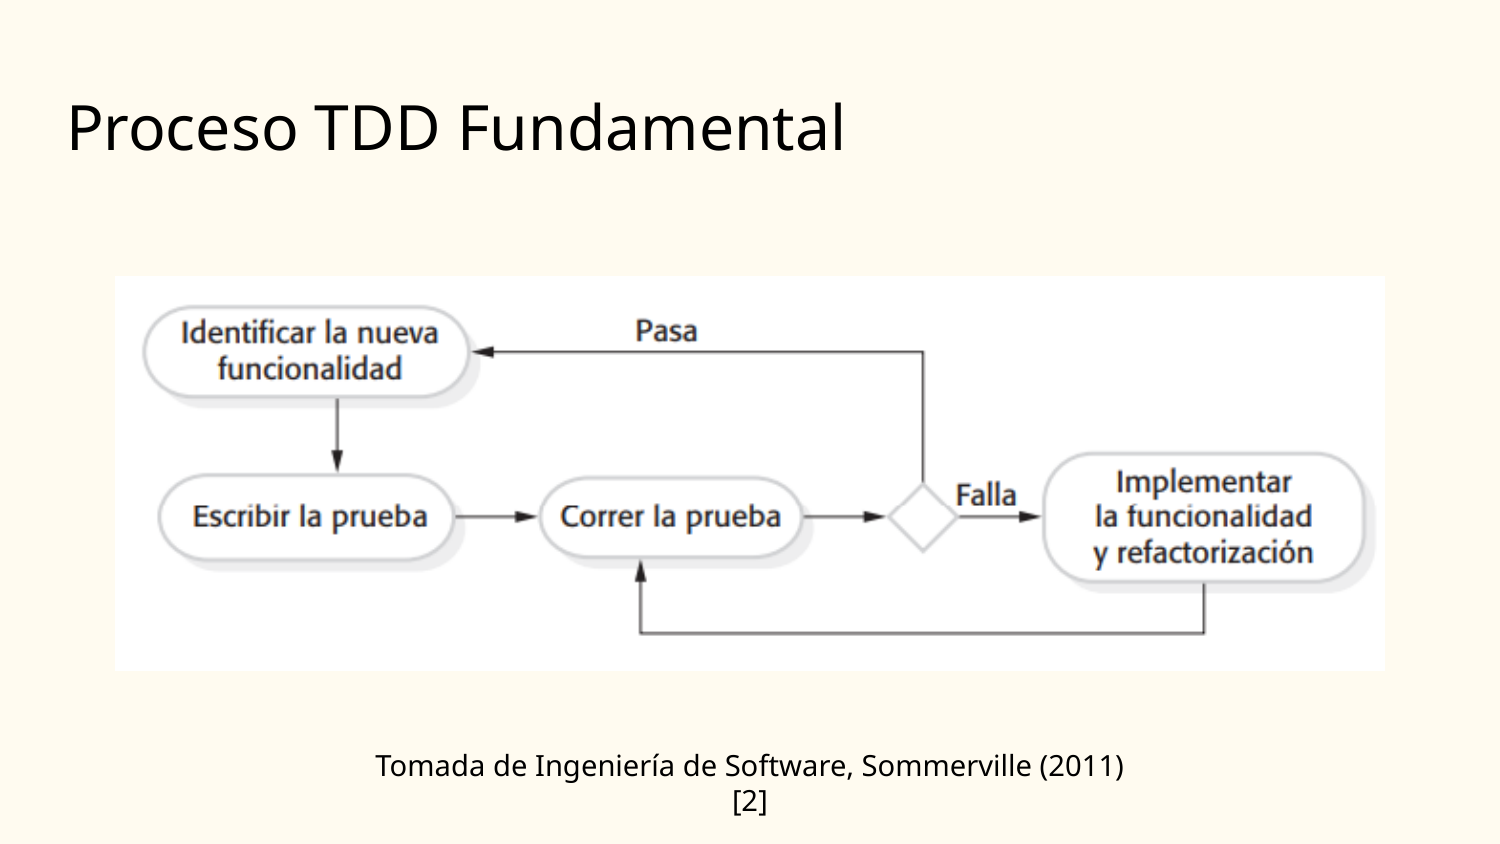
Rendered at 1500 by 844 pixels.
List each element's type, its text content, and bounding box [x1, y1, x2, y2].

text_box Tomada de Ingeniería de Software, Sommerville (2011) [2] [349, 732, 1151, 802]
title Proceso TDD Fundamental [51, 72, 1449, 174]
picture [114, 276, 1386, 672]
